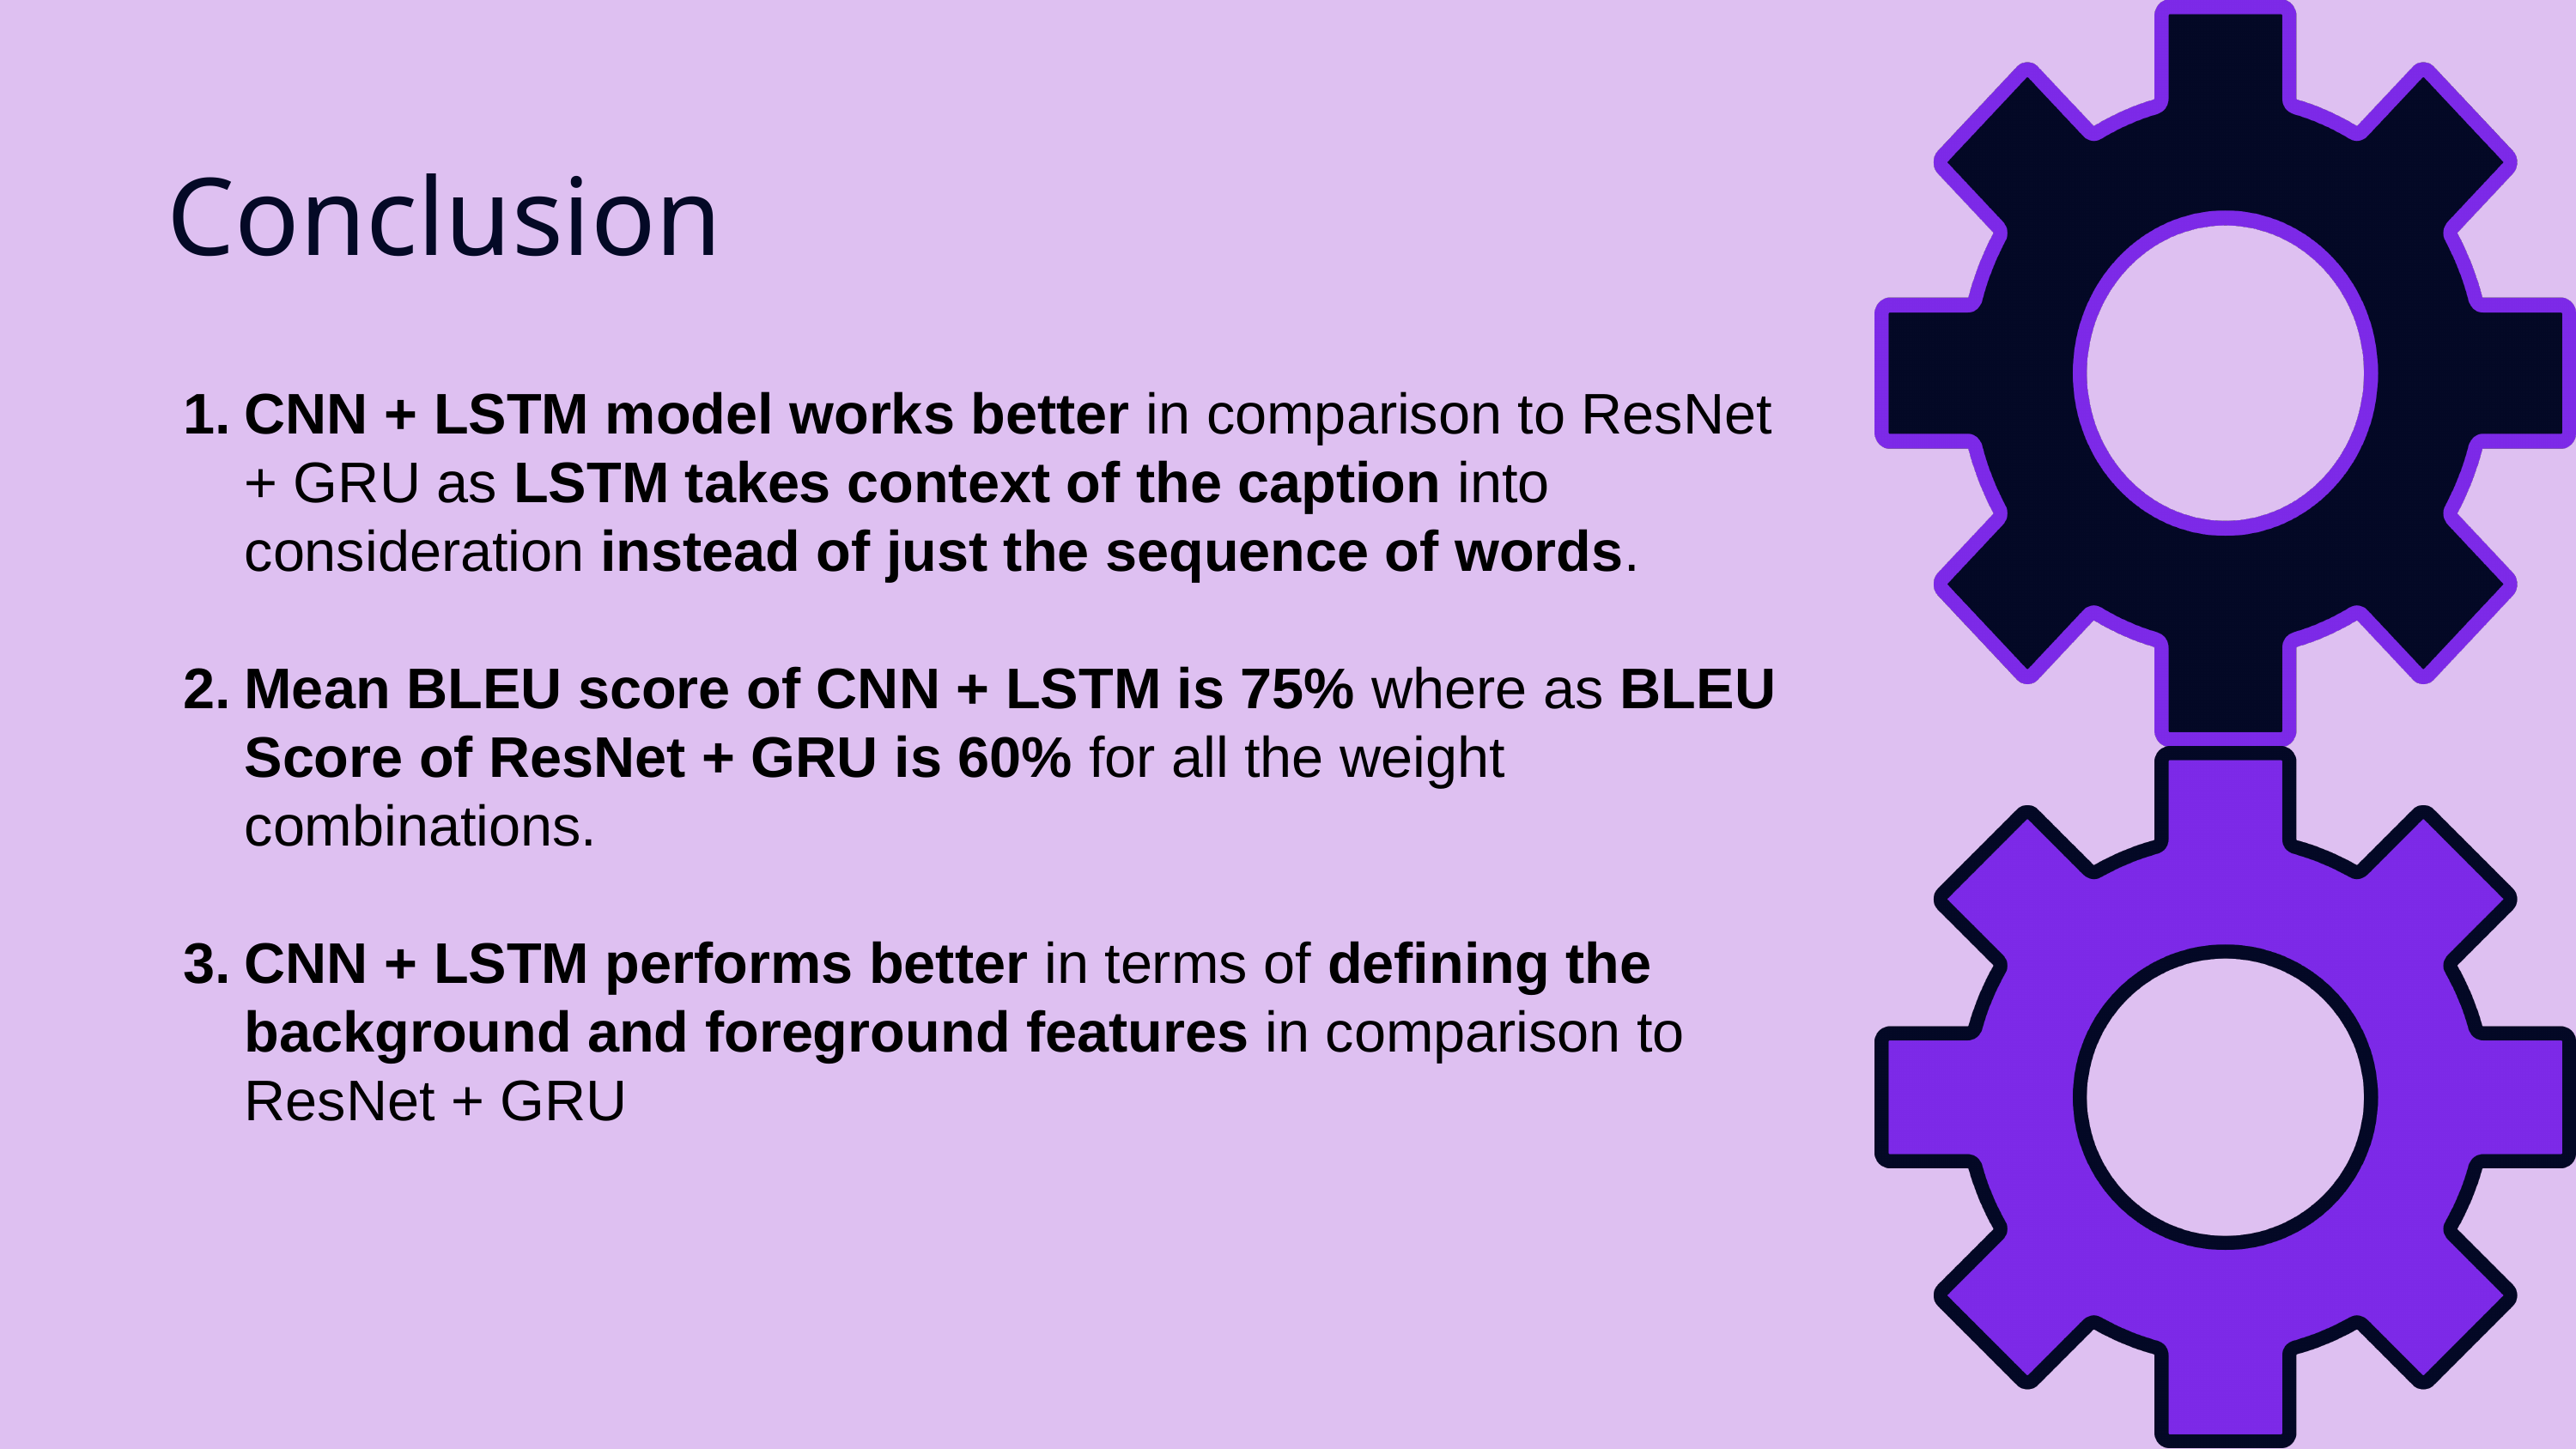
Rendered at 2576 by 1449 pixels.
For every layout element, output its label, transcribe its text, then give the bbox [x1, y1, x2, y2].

text_box Conclusion [167, 148, 1766, 364]
picture [1874, 0, 2576, 1448]
text_box CNN + LSTM model works better in comparison to ResNet + GRU as LSTM takes context of the caption into consideration instead of just the sequence of words. Mean BLEU score of CNN + LSTM is 75% where as BLEU Score of ResNet + GRU is 60% for all the weight combinations. CNN + LSTM performs better in terms of defining the background and foreground features in comparison to ResNet + GRU [167, 364, 1799, 1214]
